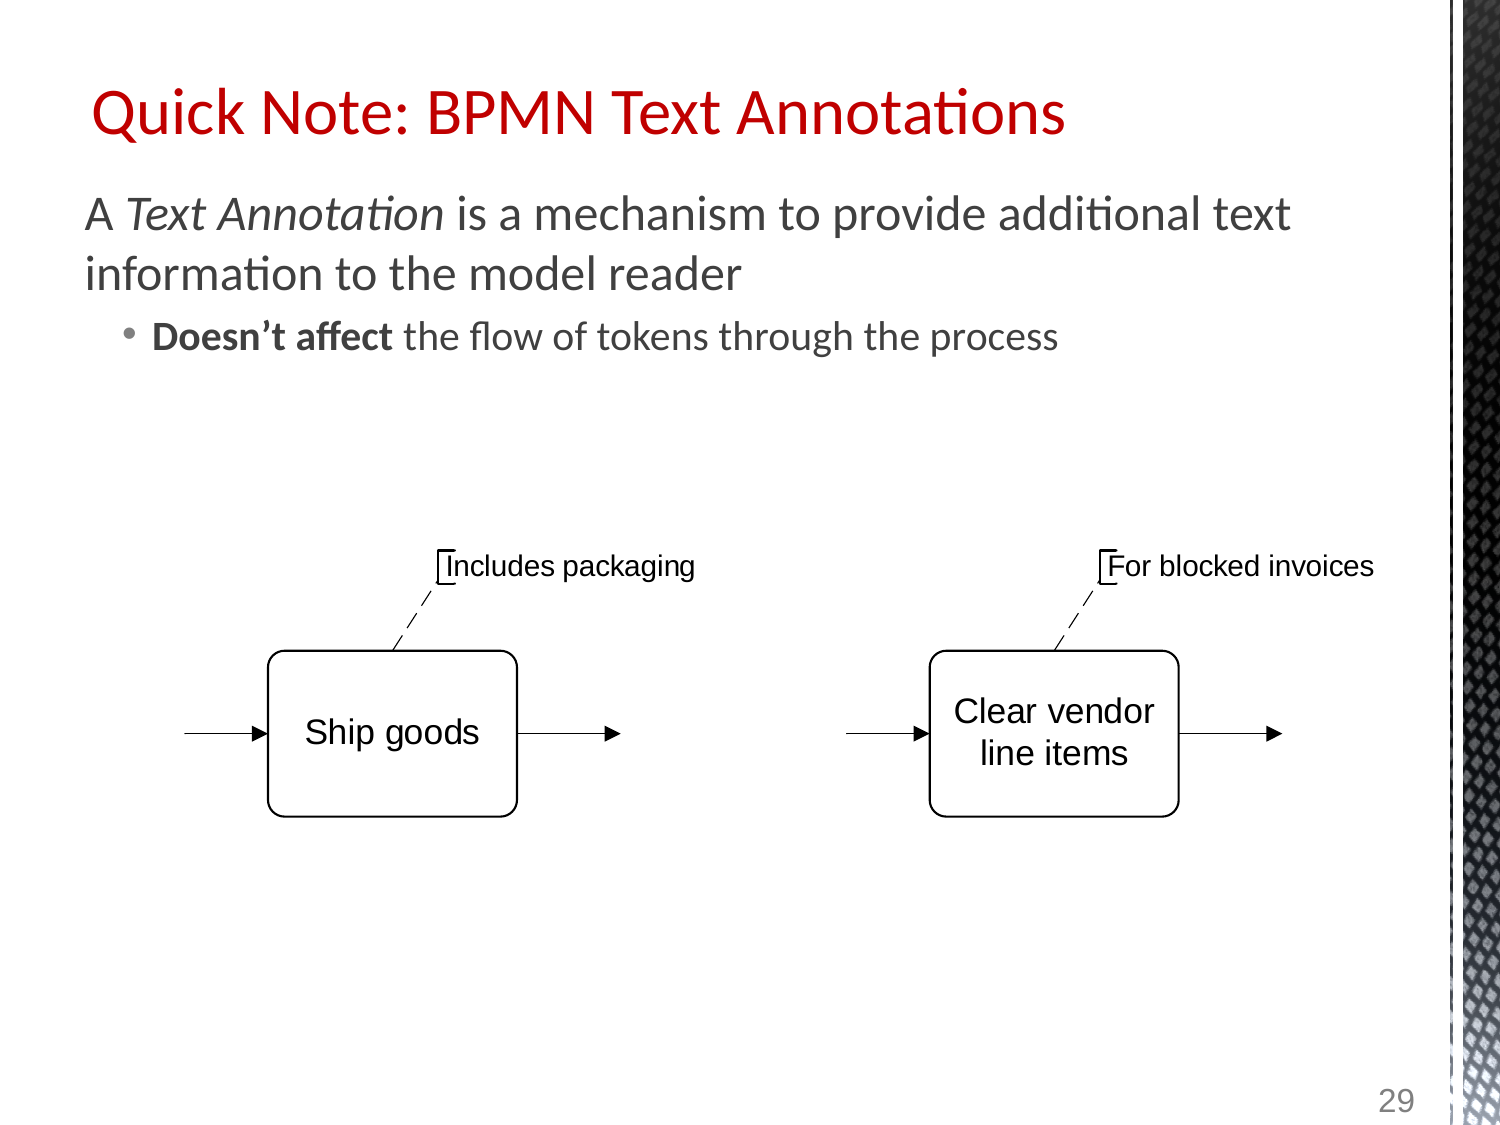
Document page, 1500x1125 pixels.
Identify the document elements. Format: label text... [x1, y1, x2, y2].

slide_number 29 [1352, 1086, 1441, 1112]
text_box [825, 540, 1427, 821]
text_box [163, 540, 765, 821]
title Quick Note: BPMN Text Annotations [76, 42, 1400, 173]
list A Text Annotation is a mechanism to provide additional text information to the model reader Doesn’t affect the flow of tokens through the process [69, 172, 1400, 965]
picture [1447, 0, 1500, 1125]
